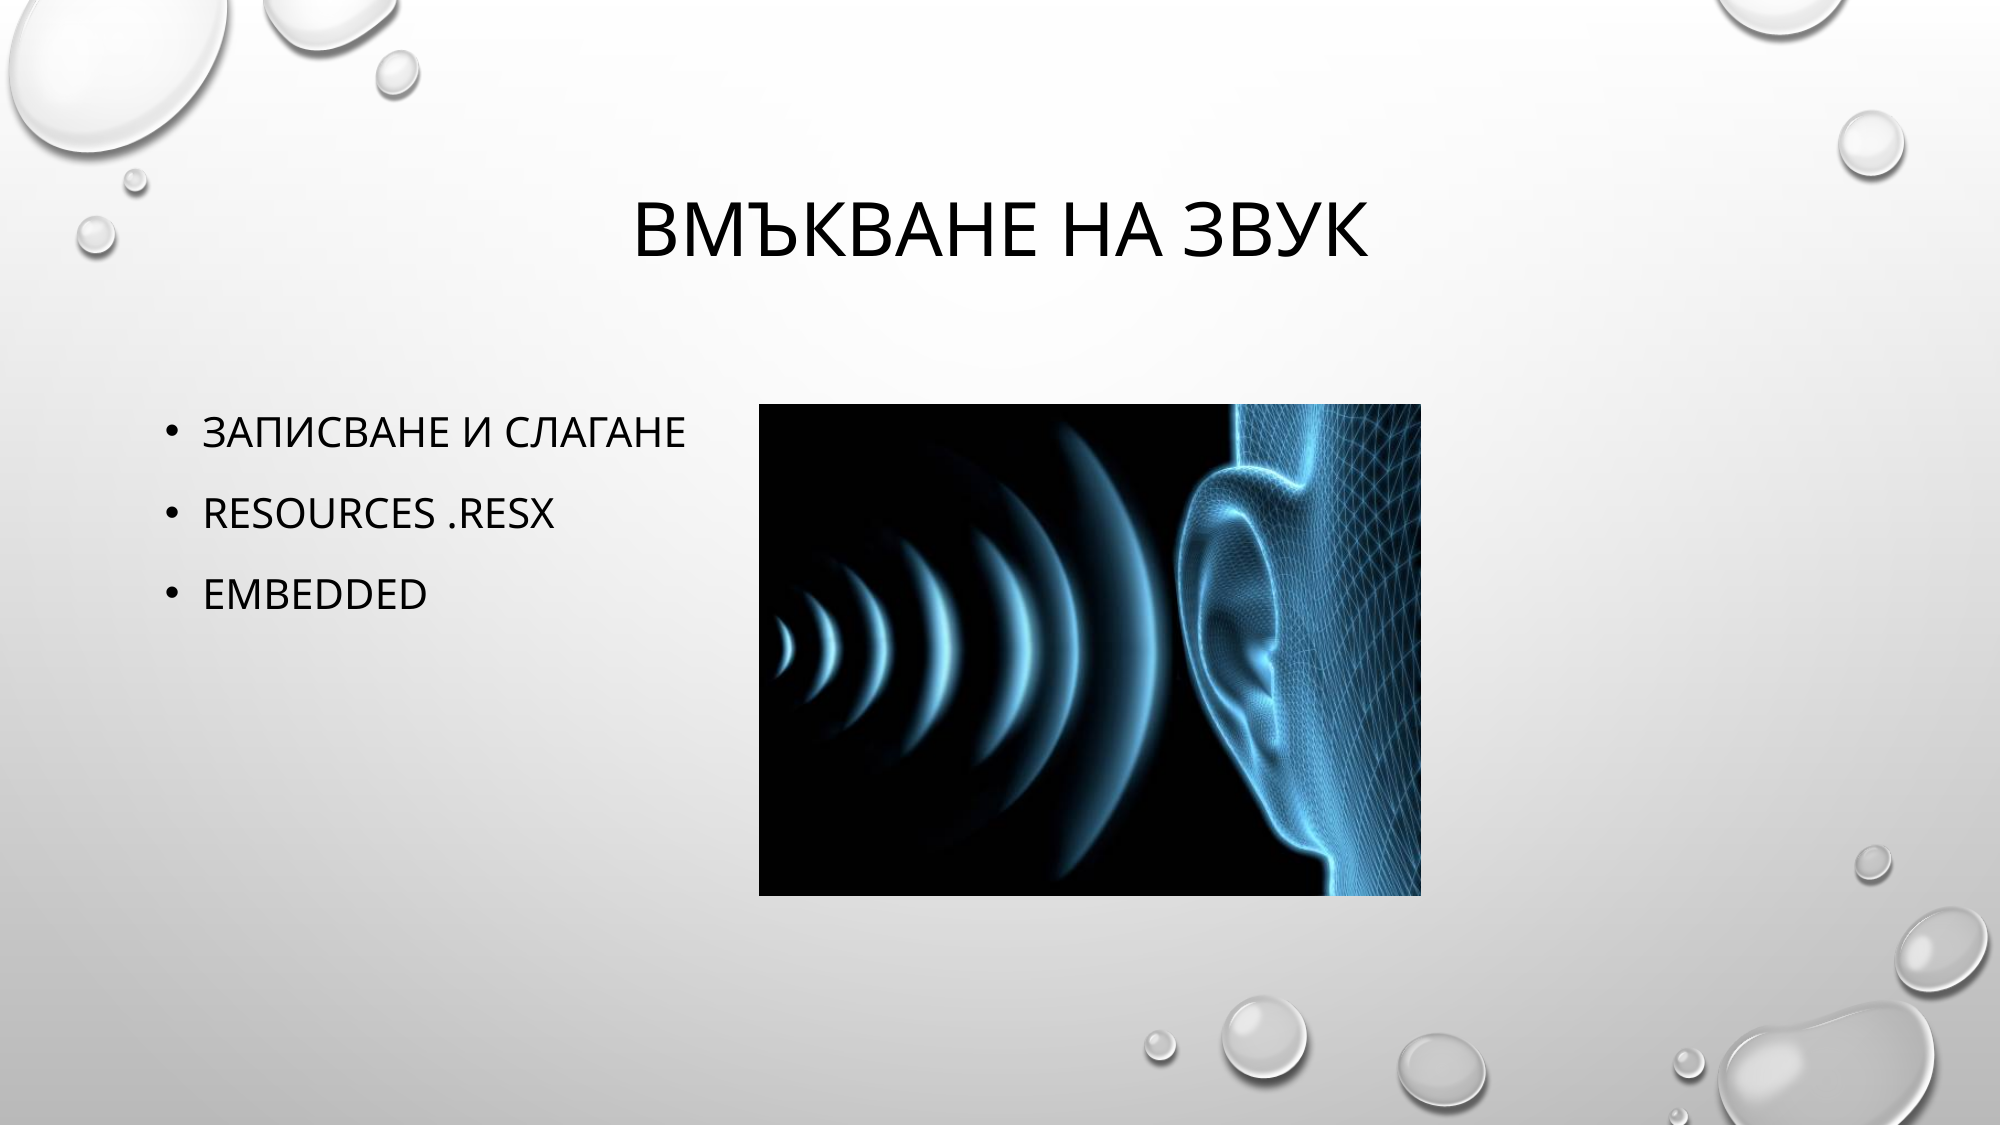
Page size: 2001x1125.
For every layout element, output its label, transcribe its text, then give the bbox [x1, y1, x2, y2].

list Записване и слагане Resources .resx Embedded [149, 388, 1850, 950]
title Вмъкване на звук [149, 101, 1851, 364]
picture [0, 0, 2000, 1125]
